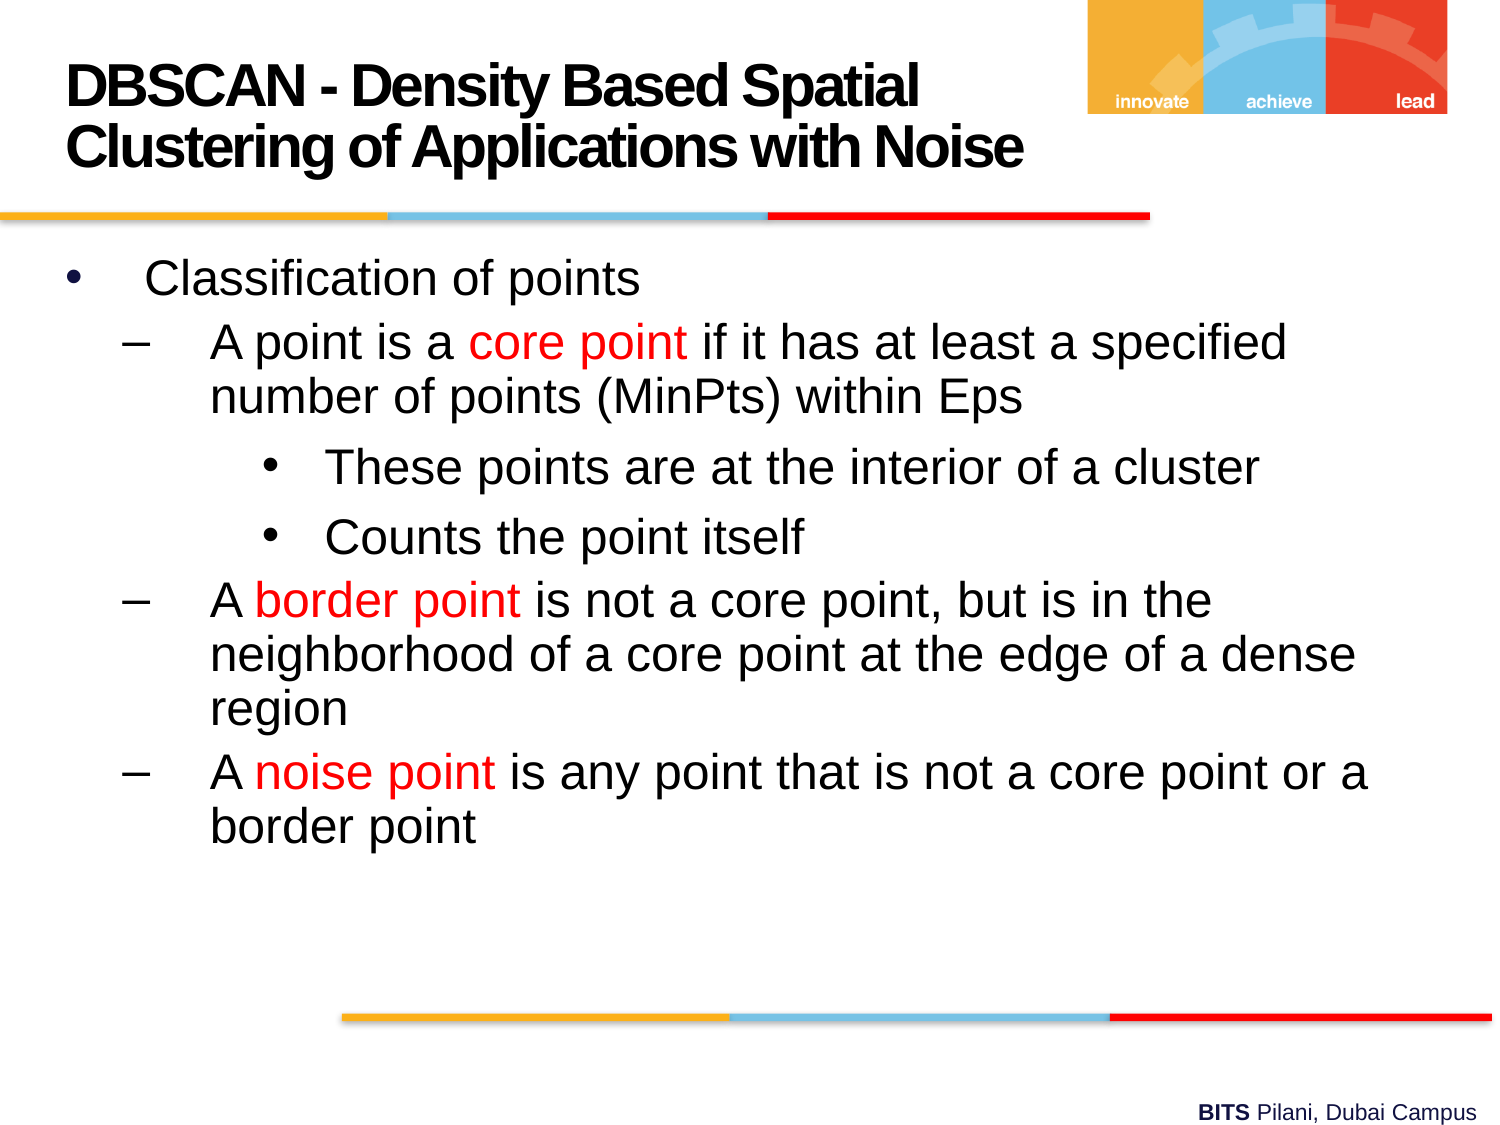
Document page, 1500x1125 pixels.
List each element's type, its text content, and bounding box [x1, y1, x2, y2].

picture [1087, 0, 1448, 114]
list Classification of points A point is a core point if it has at least a specified number of points (MinPts) within Eps These points are at the interior of a cluster Counts the point itself A border point is not a core point, but is in the neighborhood of a core point at the edge of a dense region A noise point is any point that is not a core point or a border point [50, 245, 1400, 988]
list DBSCAN - Density Based Spatial Clustering of Applications with Noise [50, 24, 1088, 213]
